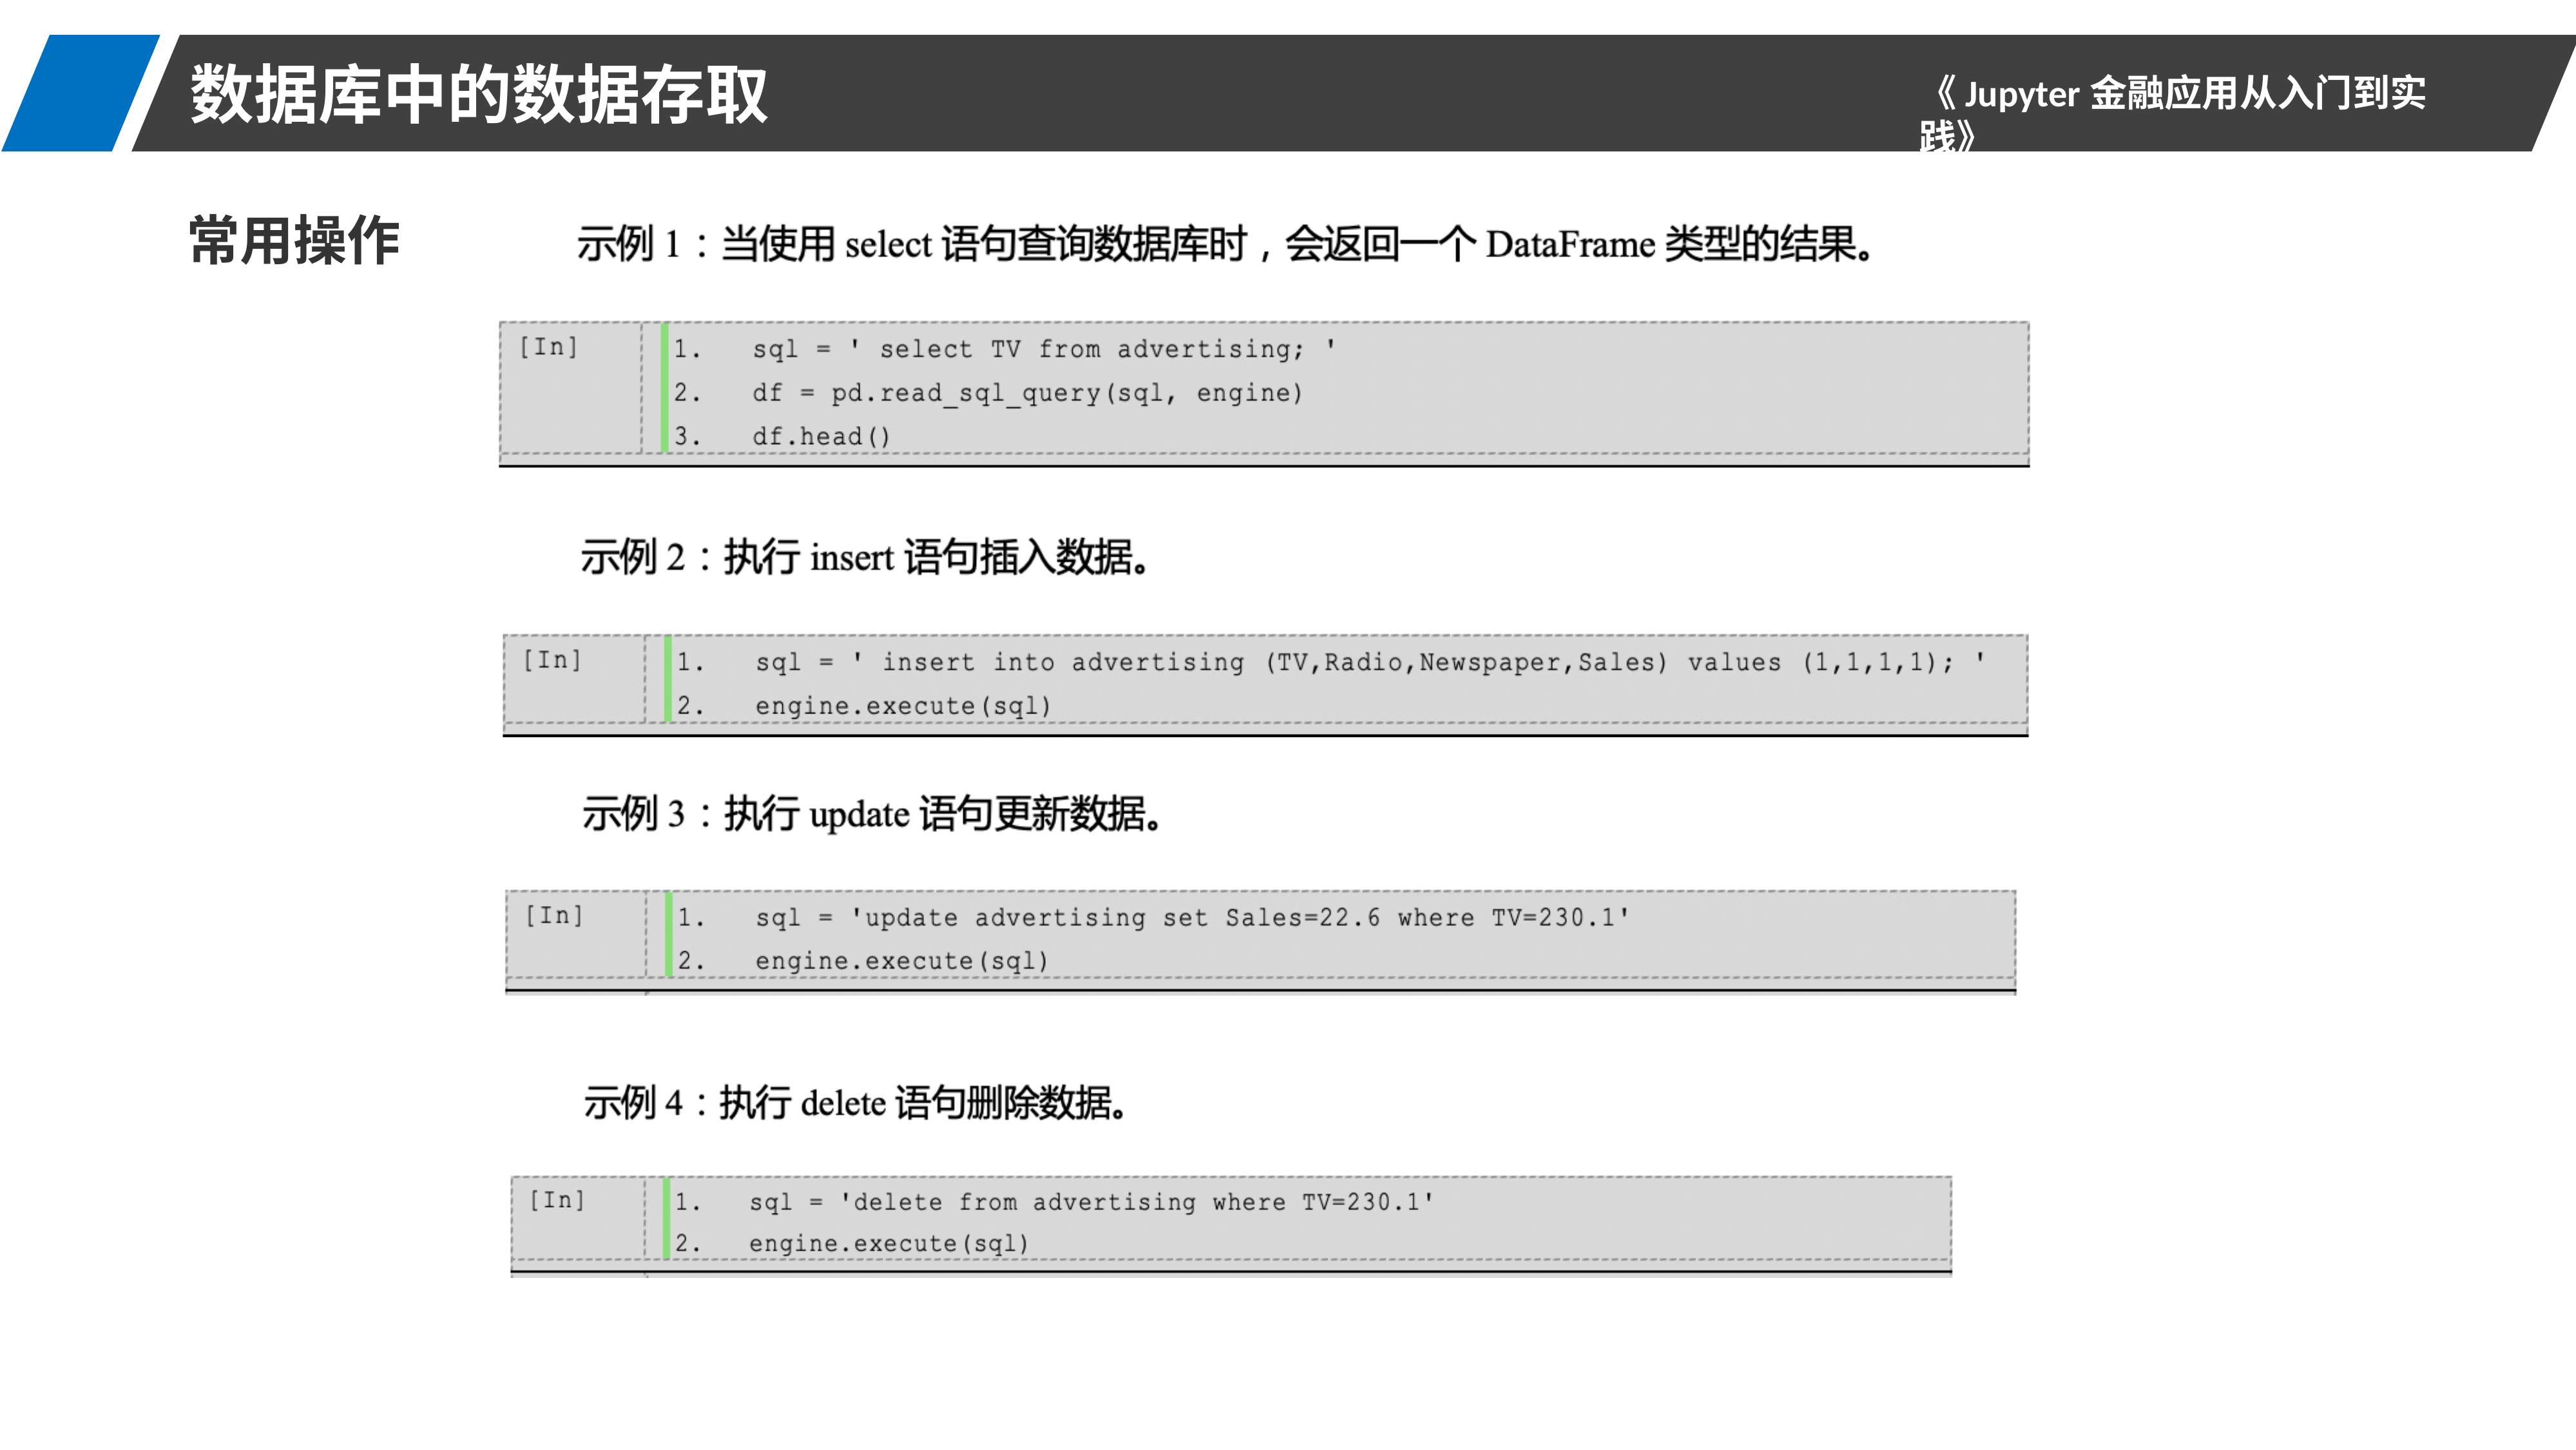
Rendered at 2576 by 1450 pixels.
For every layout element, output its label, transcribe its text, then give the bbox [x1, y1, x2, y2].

picture [495, 769, 2027, 996]
text_box 数据库中的数据存取 [180, 49, 780, 137]
picture [495, 501, 2034, 737]
picture [499, 1069, 1957, 1278]
picture [481, 204, 2048, 469]
text_box 常用操作 [177, 202, 452, 276]
